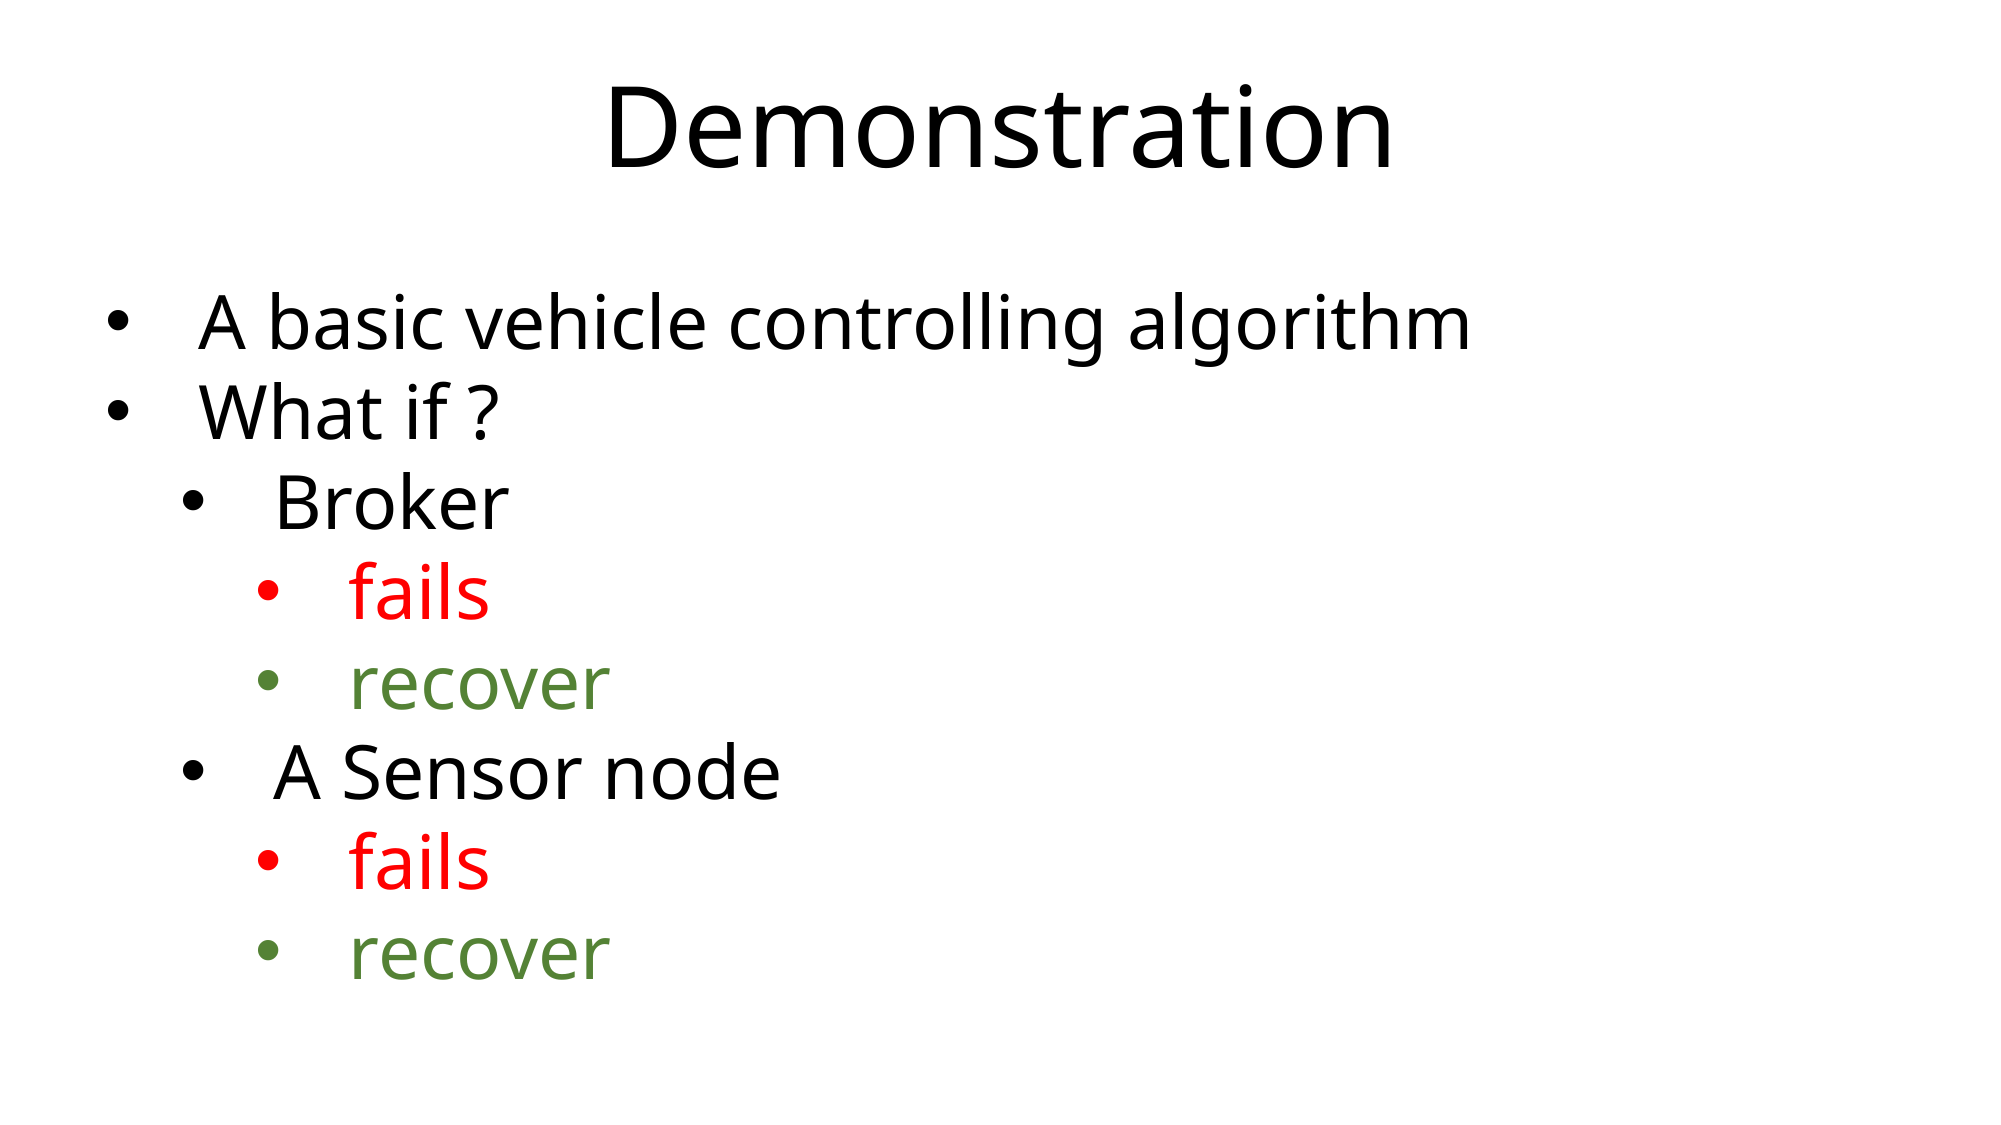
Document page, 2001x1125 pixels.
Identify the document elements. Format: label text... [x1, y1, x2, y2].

text_box Demonstration [0, 47, 2000, 197]
text_box A basic vehicle controlling algorithm What if ? Broker fails recover A Sensor node fails recover [90, 266, 2000, 1002]
